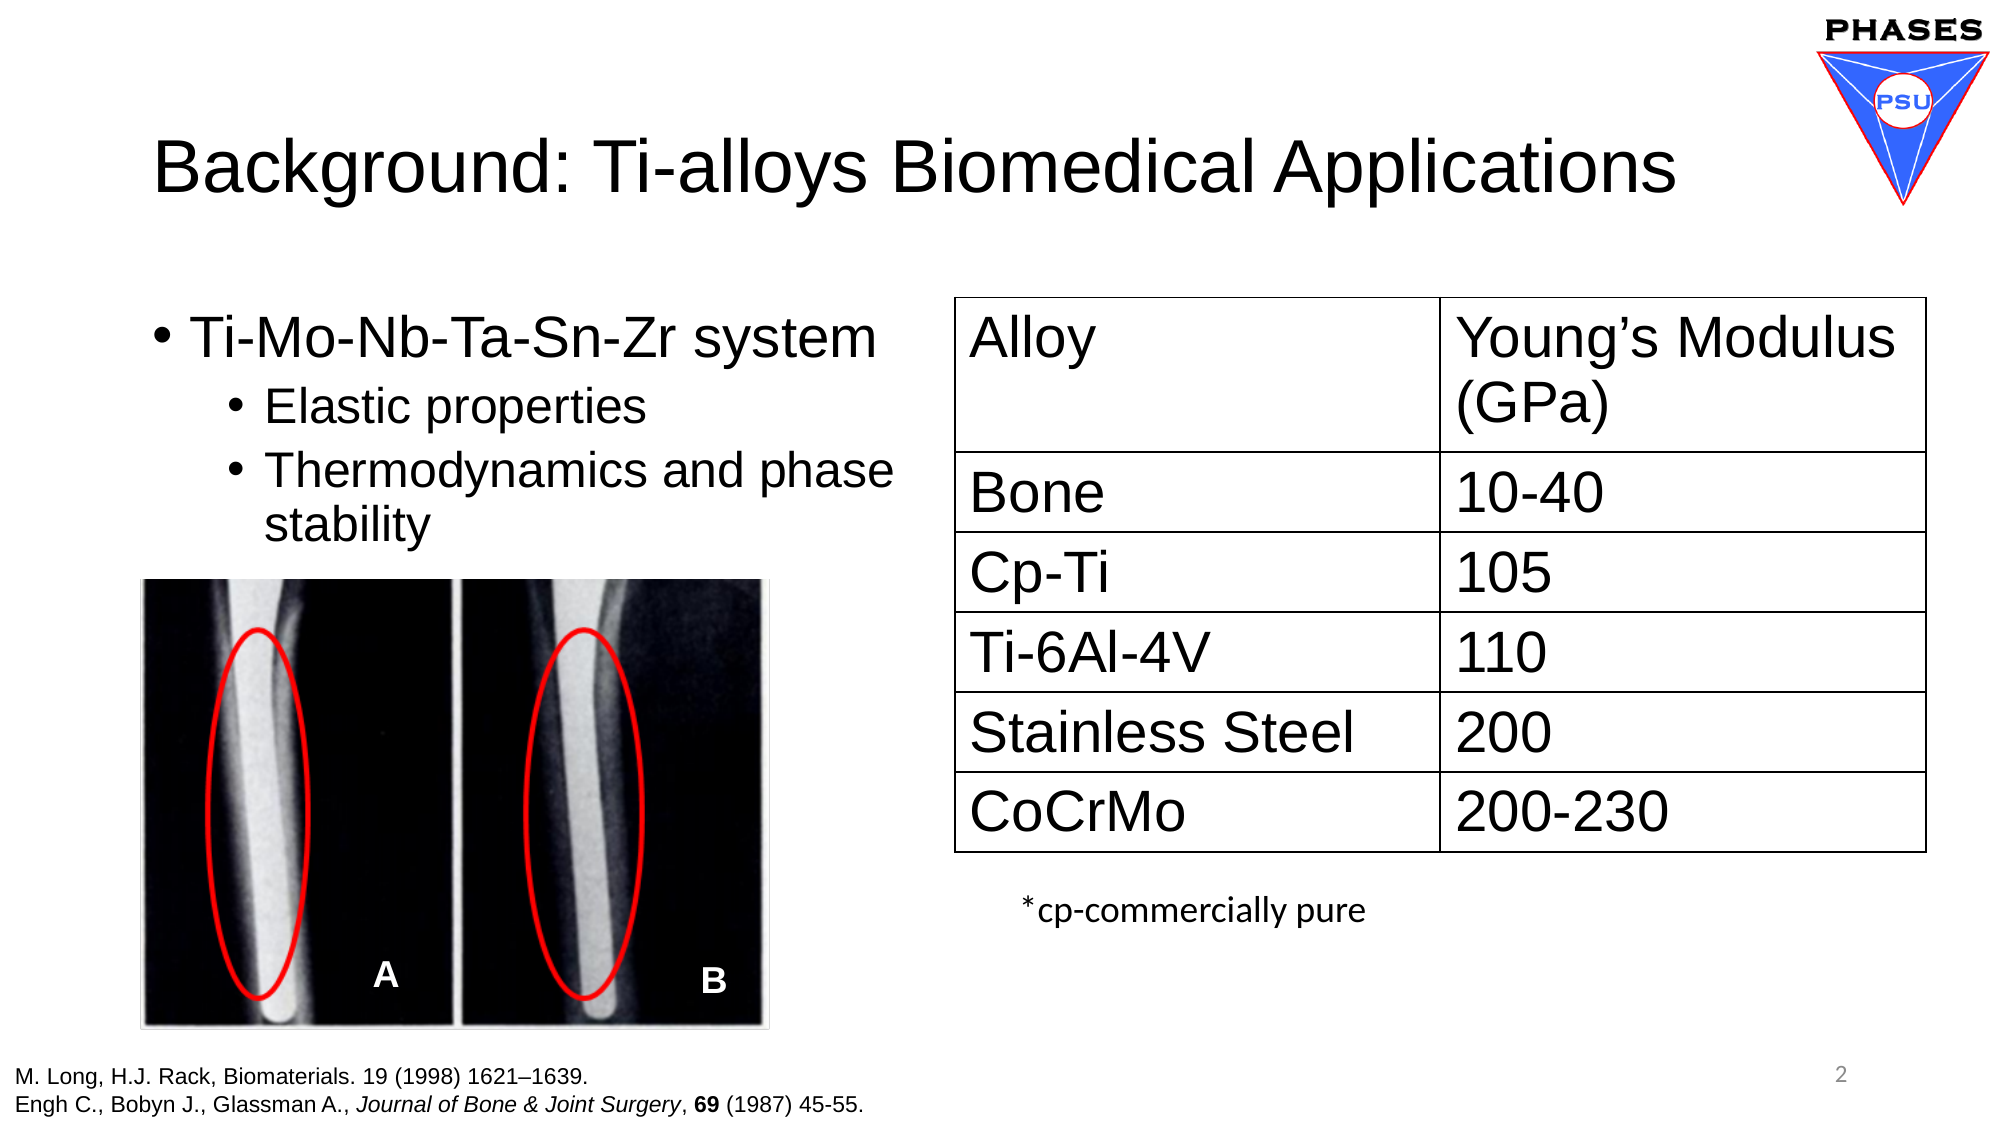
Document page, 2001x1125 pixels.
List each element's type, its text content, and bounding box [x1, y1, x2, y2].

table_cell 10-40 [1441, 453, 1925, 531]
text_box M. Long, H.J. Rack, Biomaterials. 19 (1998) 1621–1639. Engh C., Bobyn J., Glassman A., Journal of Bone & Joint Surgery, 69 (1987) 45-55. [0, 1054, 956, 1124]
table_cell 110 [1441, 613, 1925, 691]
text_box *cp-commercially pure [1004, 877, 1528, 938]
table_cell Bone [956, 453, 1439, 531]
table_cell Cp-Ti [956, 533, 1439, 611]
picture [1816, 18, 1990, 206]
list Ti-Mo-Nb-Ta-Sn-Zr system Elastic properties Thermodynamics and phase stability [137, 299, 988, 1014]
table_cell 200 [1441, 693, 1925, 771]
table_cell 105 [1441, 533, 1925, 611]
table_cell Ti-6Al-4V [956, 613, 1439, 691]
slide_number 2 [1412, 1042, 1863, 1103]
table_cell 200-230 [1441, 773, 1925, 851]
table_cell CoCrMo [956, 773, 1439, 851]
table_header Young’s Modulus (GPa) [1441, 298, 1925, 451]
title Background: Ti-alloys Biomedical Applications [137, 59, 1863, 278]
table_header Alloy [956, 298, 1439, 451]
table_cell Stainless Steel [956, 693, 1439, 771]
picture [137, 579, 776, 1036]
